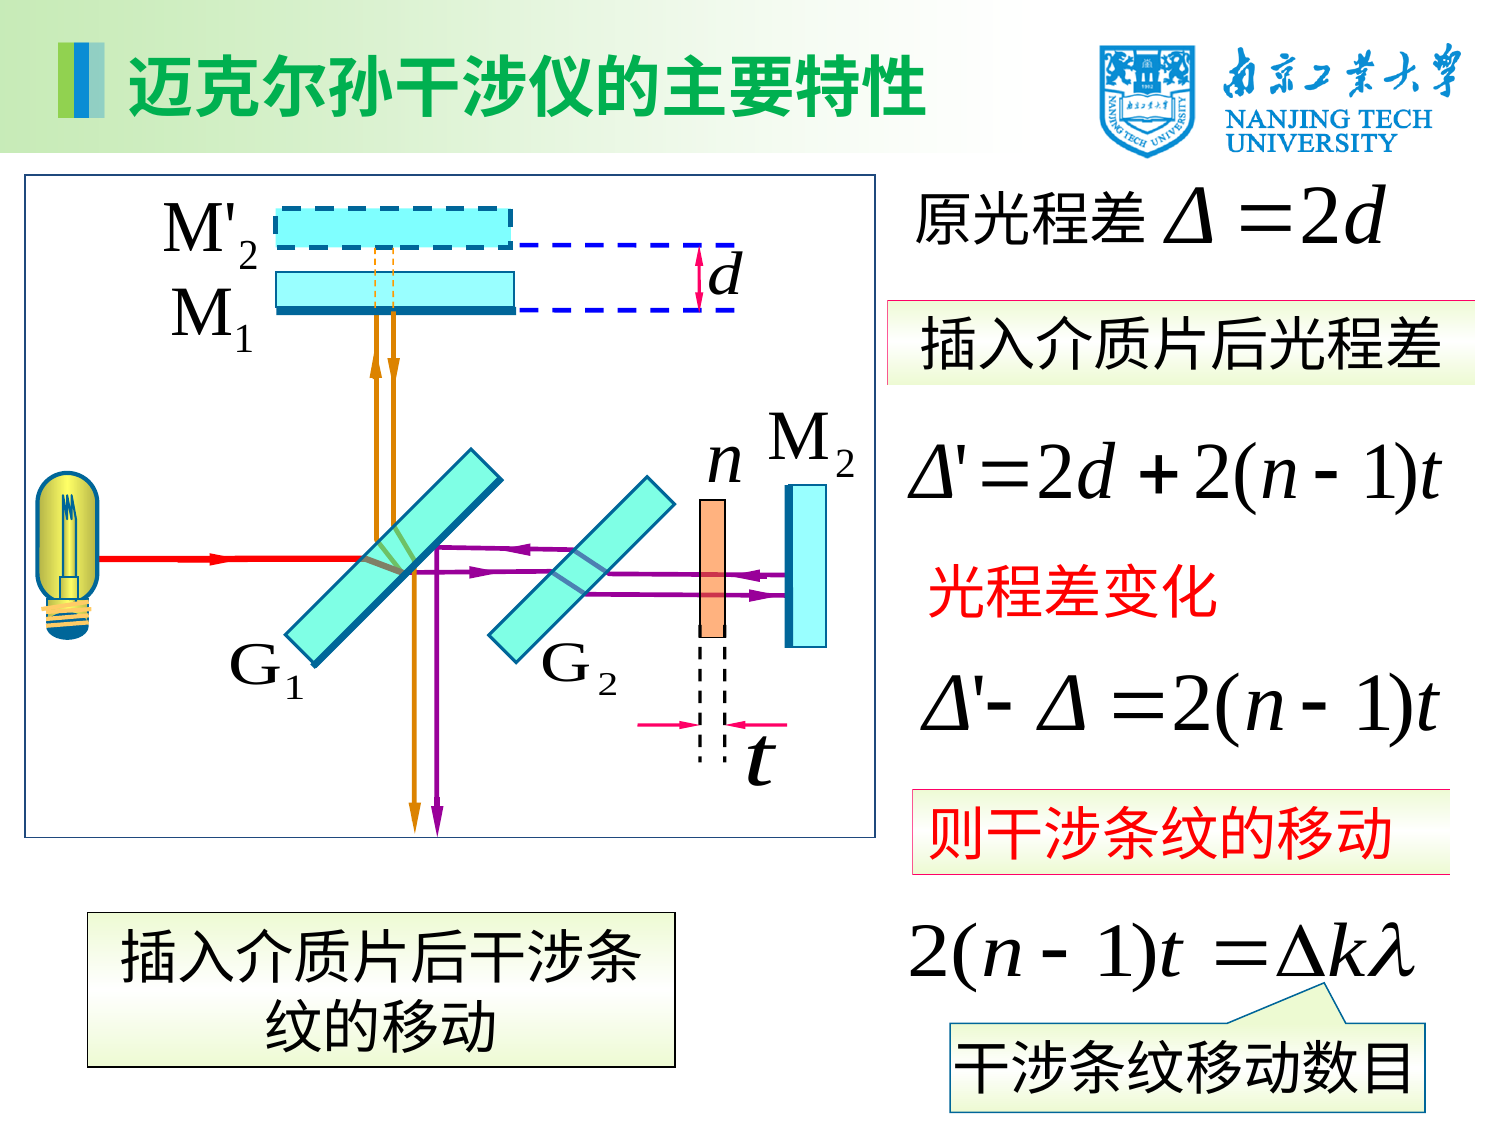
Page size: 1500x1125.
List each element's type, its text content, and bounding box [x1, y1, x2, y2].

picture [0, 0, 1500, 1125]
text_box 则干涉条纹的移动 [912, 789, 1450, 875]
text_box 迈克尔孙干涉仪的主要特性 [113, 37, 963, 133]
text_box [899, 910, 1428, 1004]
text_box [937, 1023, 1438, 1113]
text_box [887, 299, 1476, 526]
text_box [899, 174, 1401, 262]
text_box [912, 547, 1451, 759]
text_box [637, 437, 788, 799]
text_box 插入介质片后干涉条纹的移动 [87, 912, 675, 1068]
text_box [24, 174, 876, 838]
